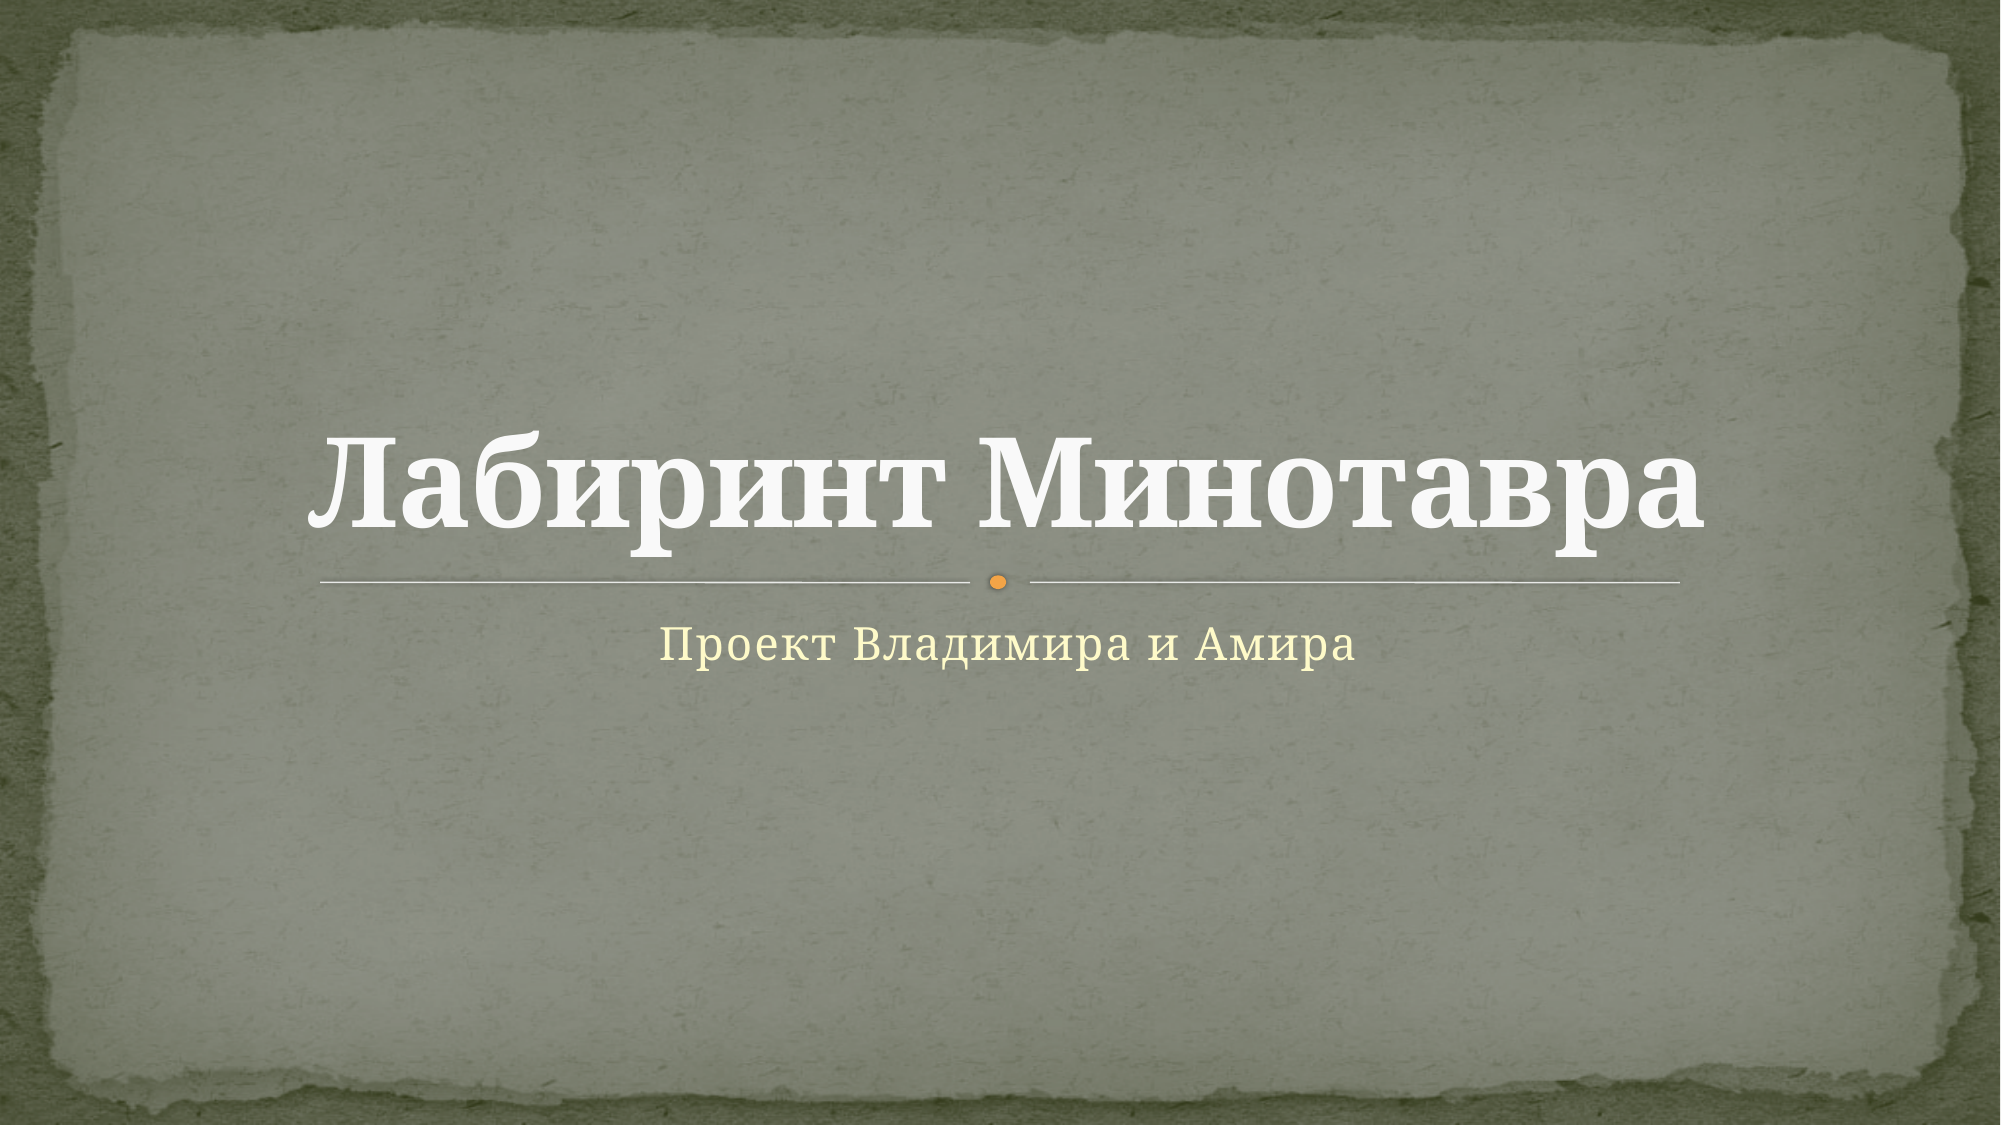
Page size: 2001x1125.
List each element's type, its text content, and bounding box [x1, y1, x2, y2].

title Лабиринт Минотавра [99, 235, 1917, 561]
subtitle Проект Владимира и Амира [99, 606, 1917, 795]
